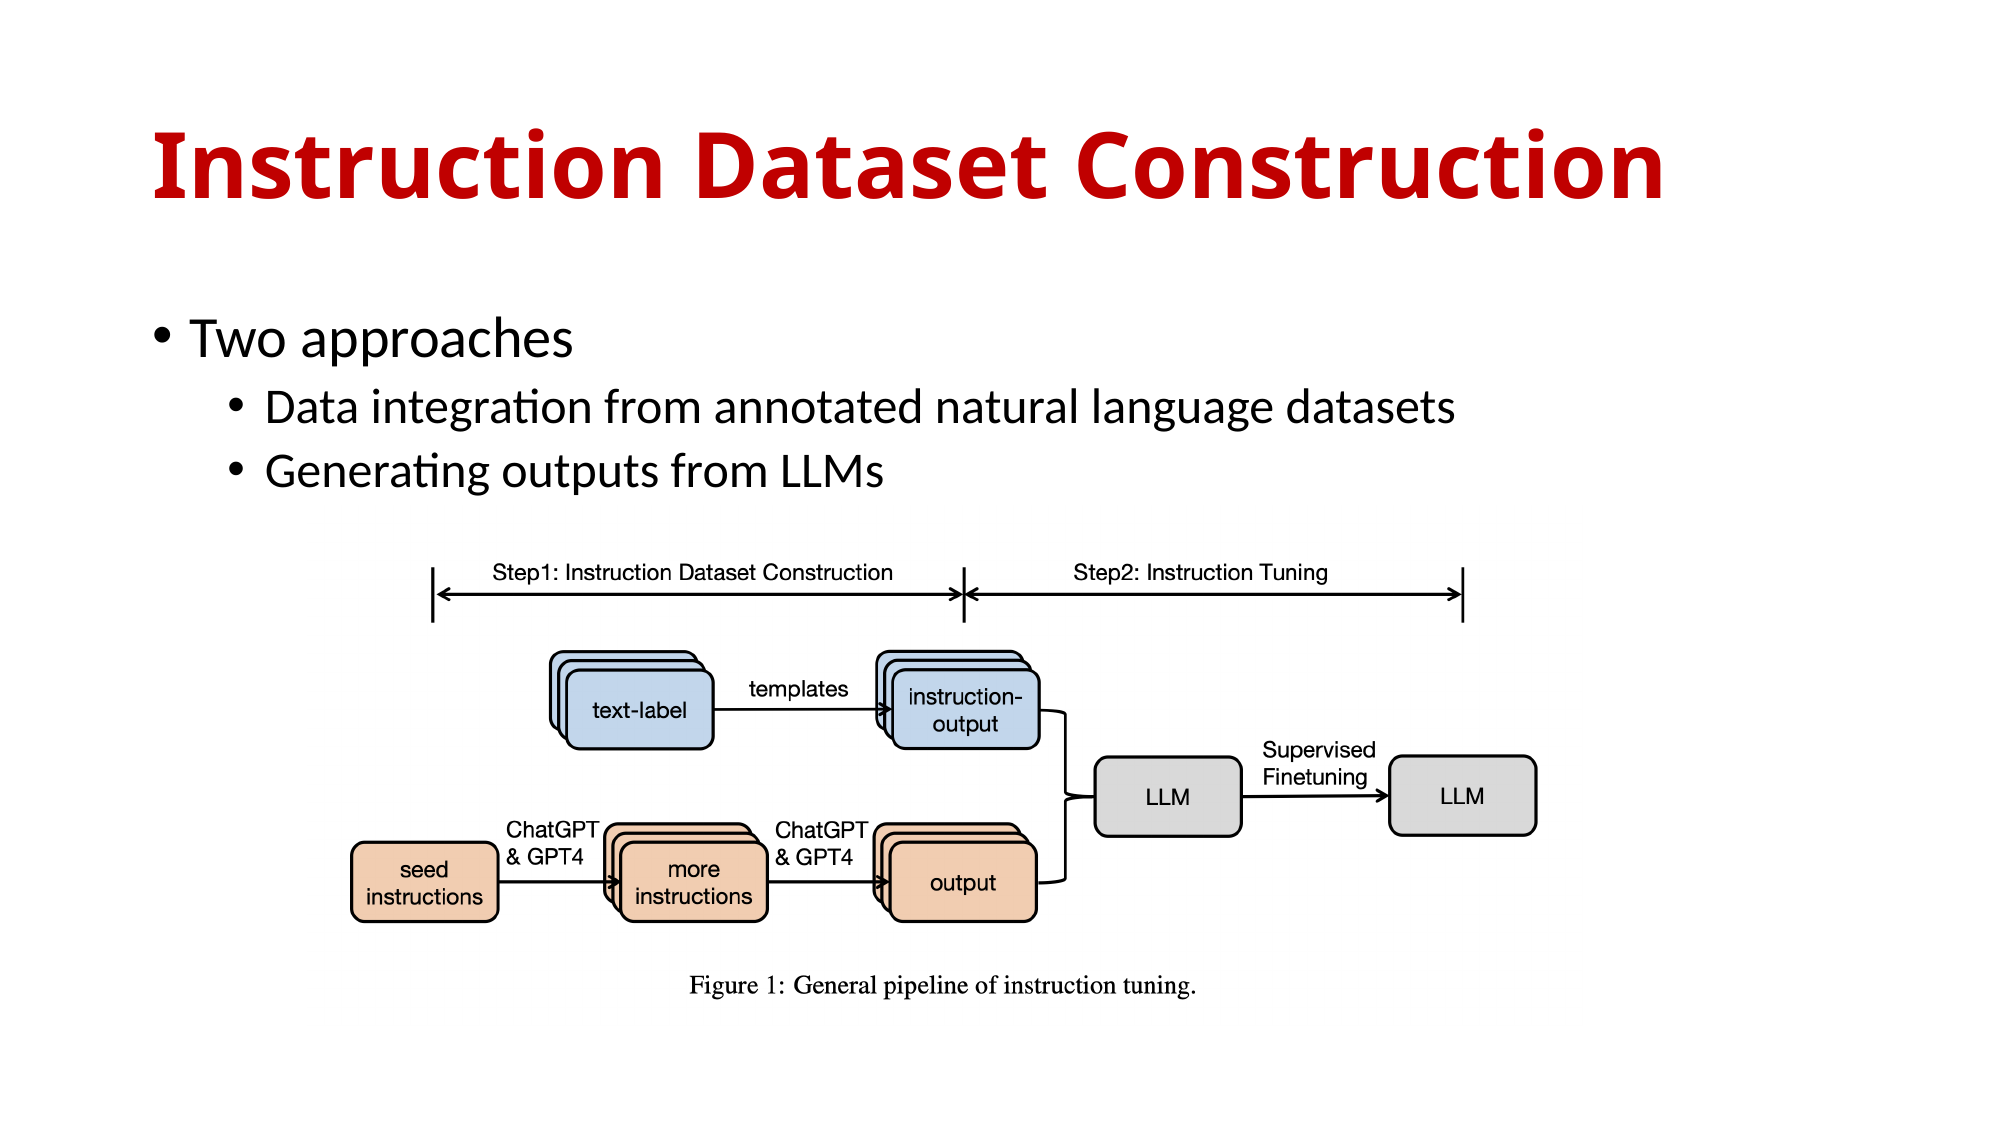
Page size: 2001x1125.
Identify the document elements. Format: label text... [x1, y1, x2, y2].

picture [307, 505, 1583, 1026]
list Two approaches Data integration from annotated natural language datasets Generating outputs from LLMs [137, 299, 1863, 1014]
title Instruction Dataset Construction [137, 59, 1863, 278]
